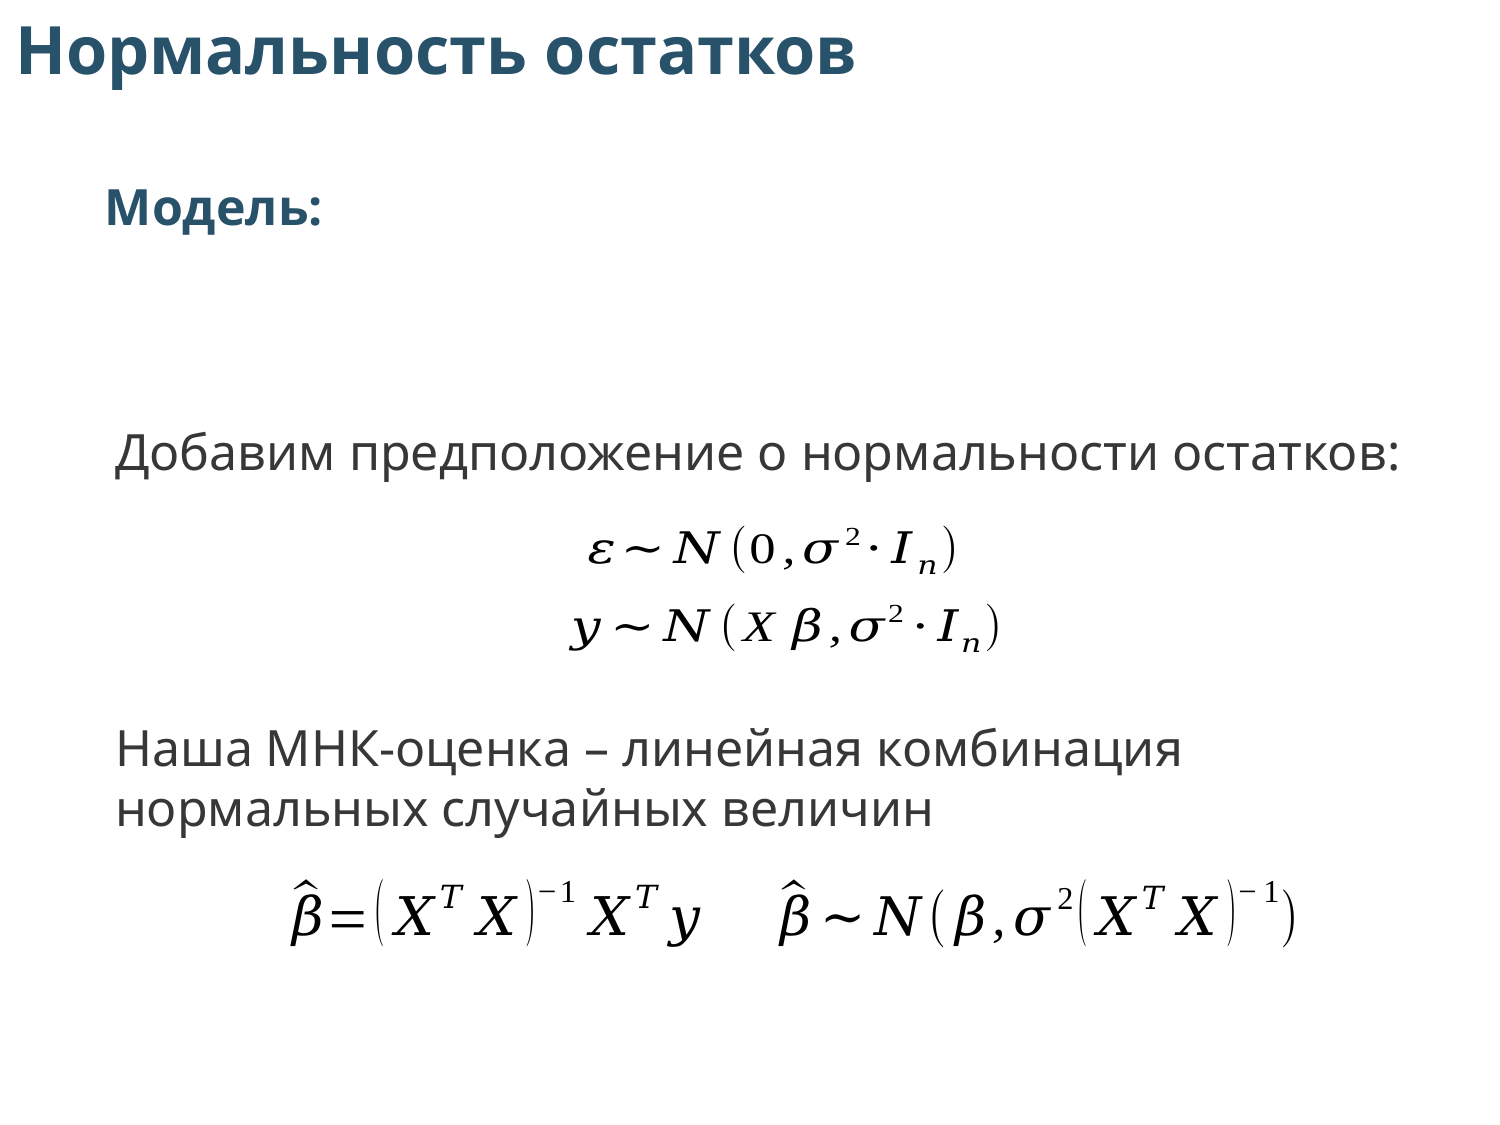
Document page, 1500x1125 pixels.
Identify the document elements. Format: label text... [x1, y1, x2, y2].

text_box Добавим предположение о нормальности остатков: [100, 413, 1445, 489]
text_box Модель: [90, 168, 338, 244]
text_box Нормальность остатков [0, 0, 1500, 102]
text_box Наша МНК-оценка – линейная комбинация нормальных случайных величин [100, 708, 1445, 844]
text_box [567, 520, 1004, 659]
